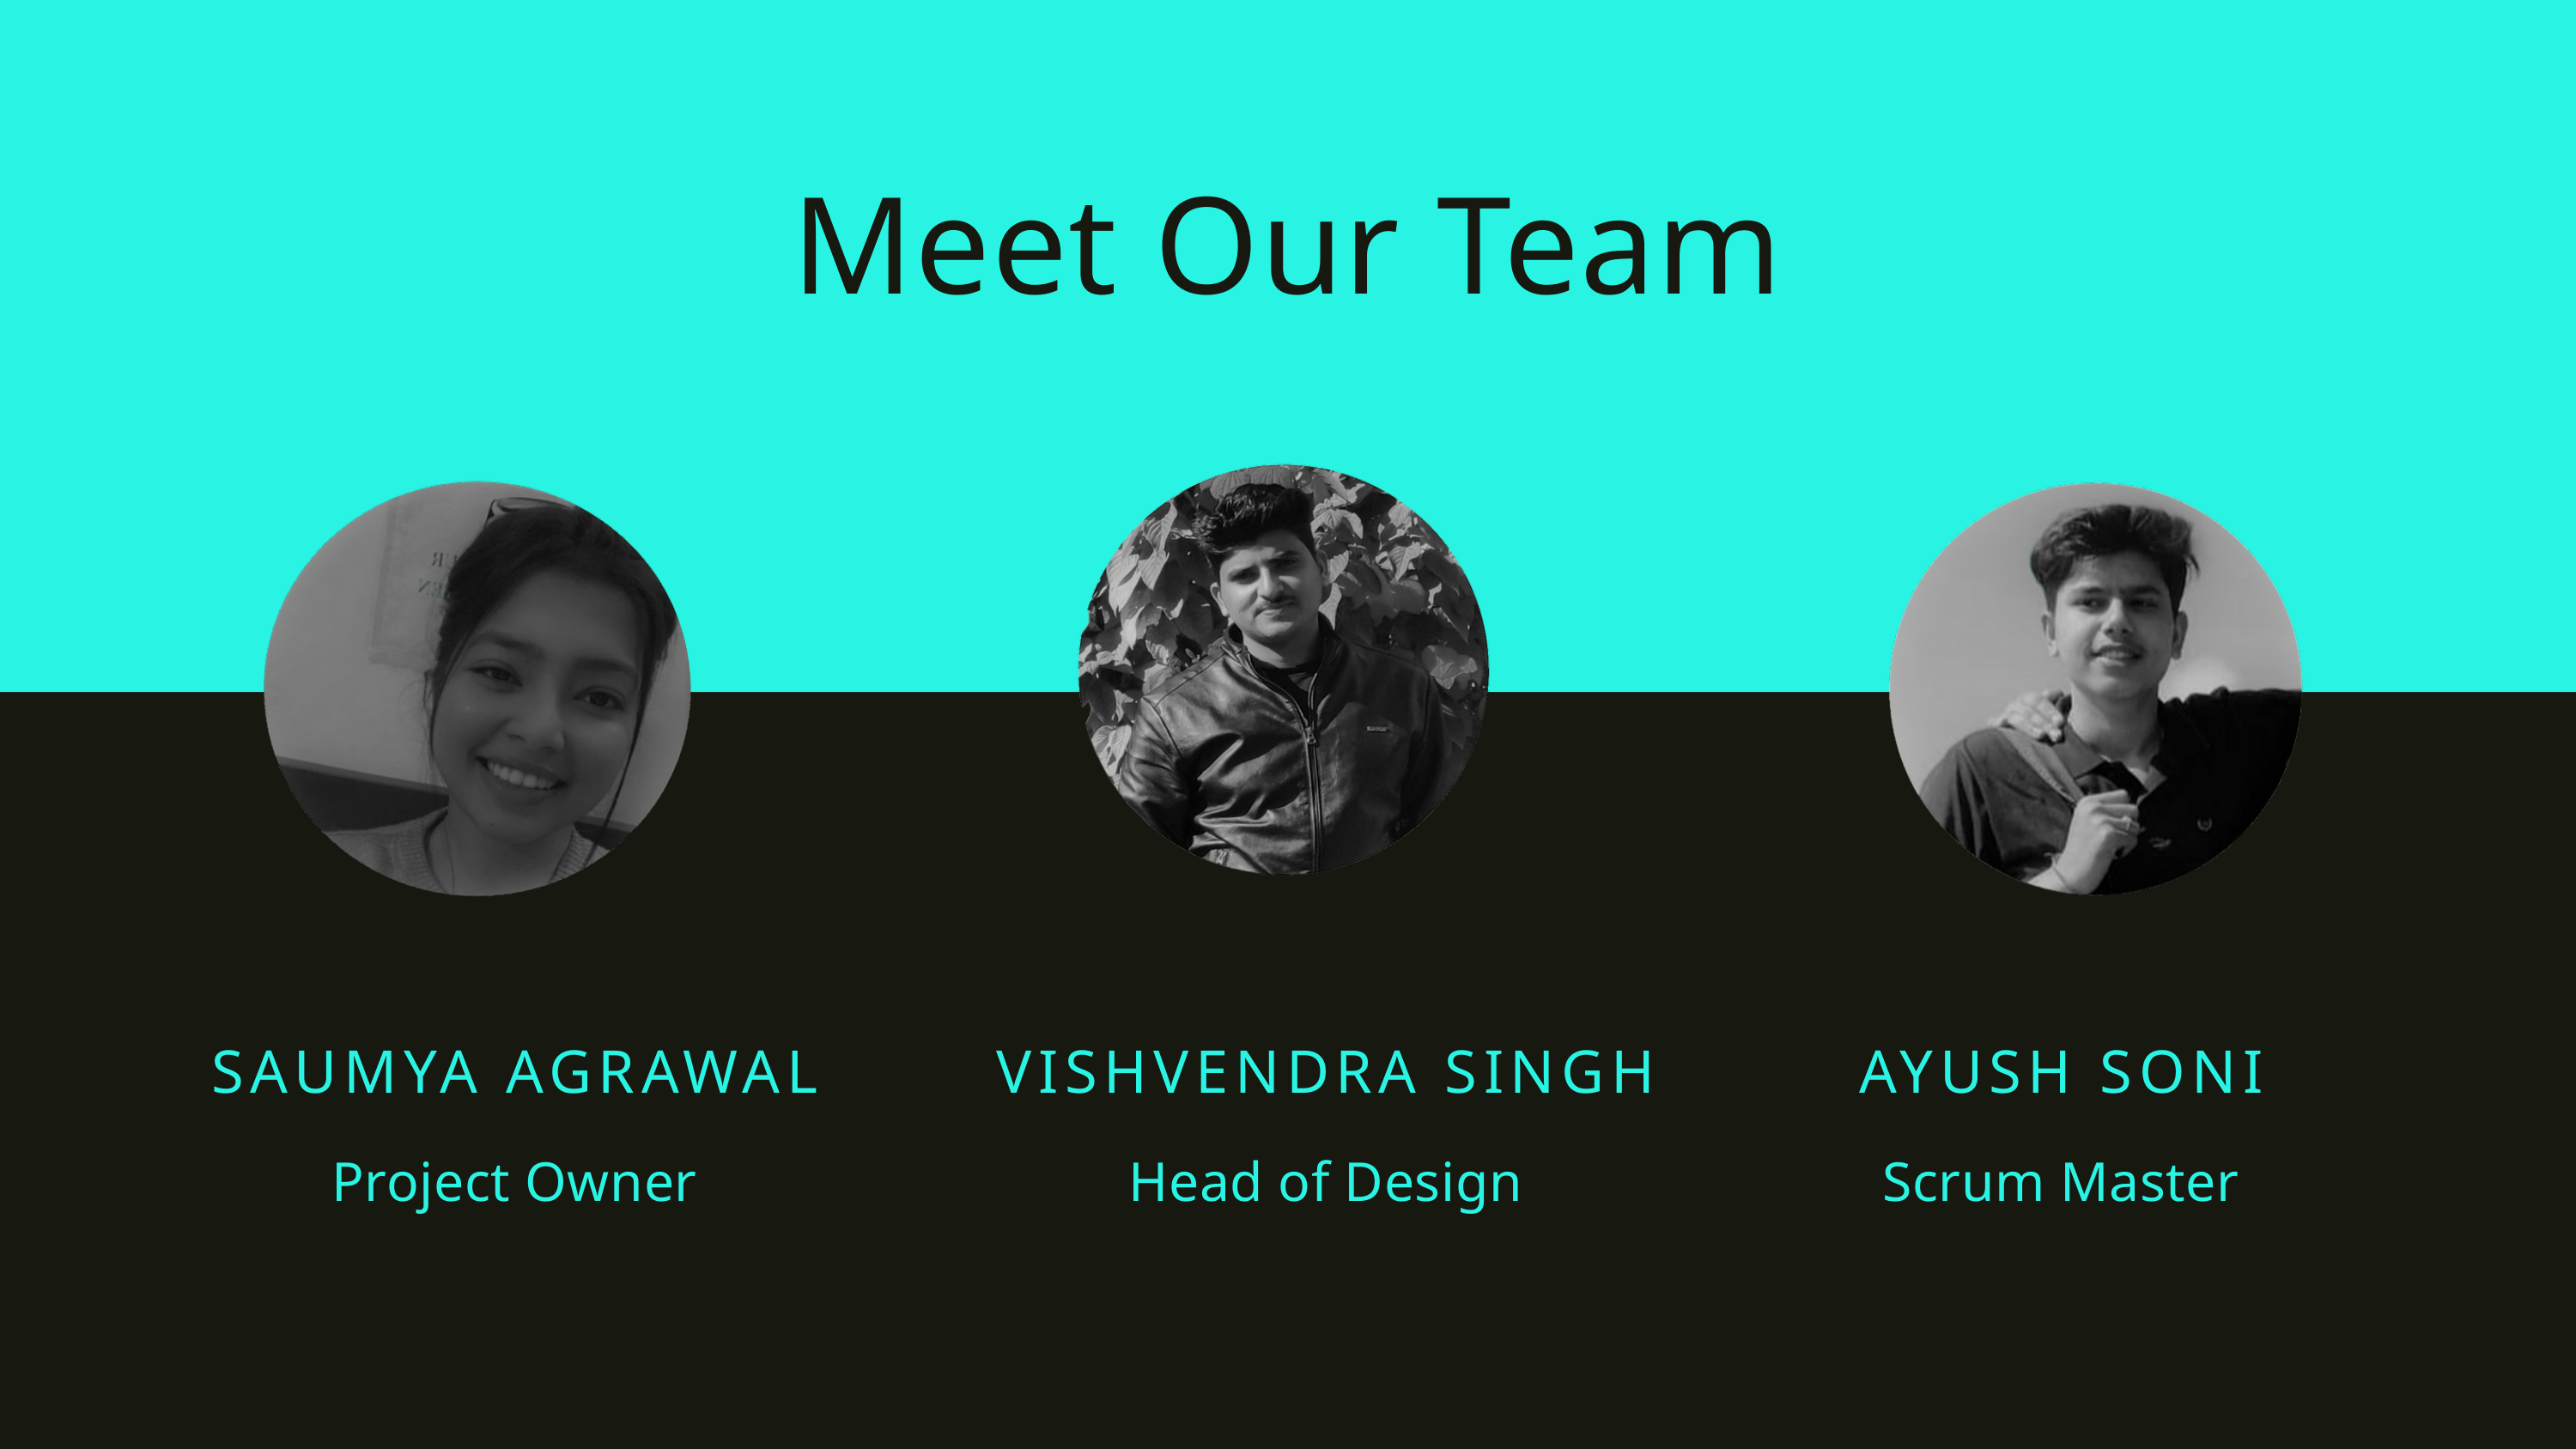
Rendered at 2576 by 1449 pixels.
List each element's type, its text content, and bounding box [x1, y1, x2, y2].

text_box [166, 1029, 864, 1205]
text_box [262, 476, 691, 906]
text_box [1854, 397, 2432, 975]
text_box Meet Our Team [294, 151, 2282, 321]
text_box [0, 0, 2576, 693]
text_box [939, 1029, 1711, 1205]
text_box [1712, 1029, 2410, 1205]
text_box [1032, 318, 1619, 906]
